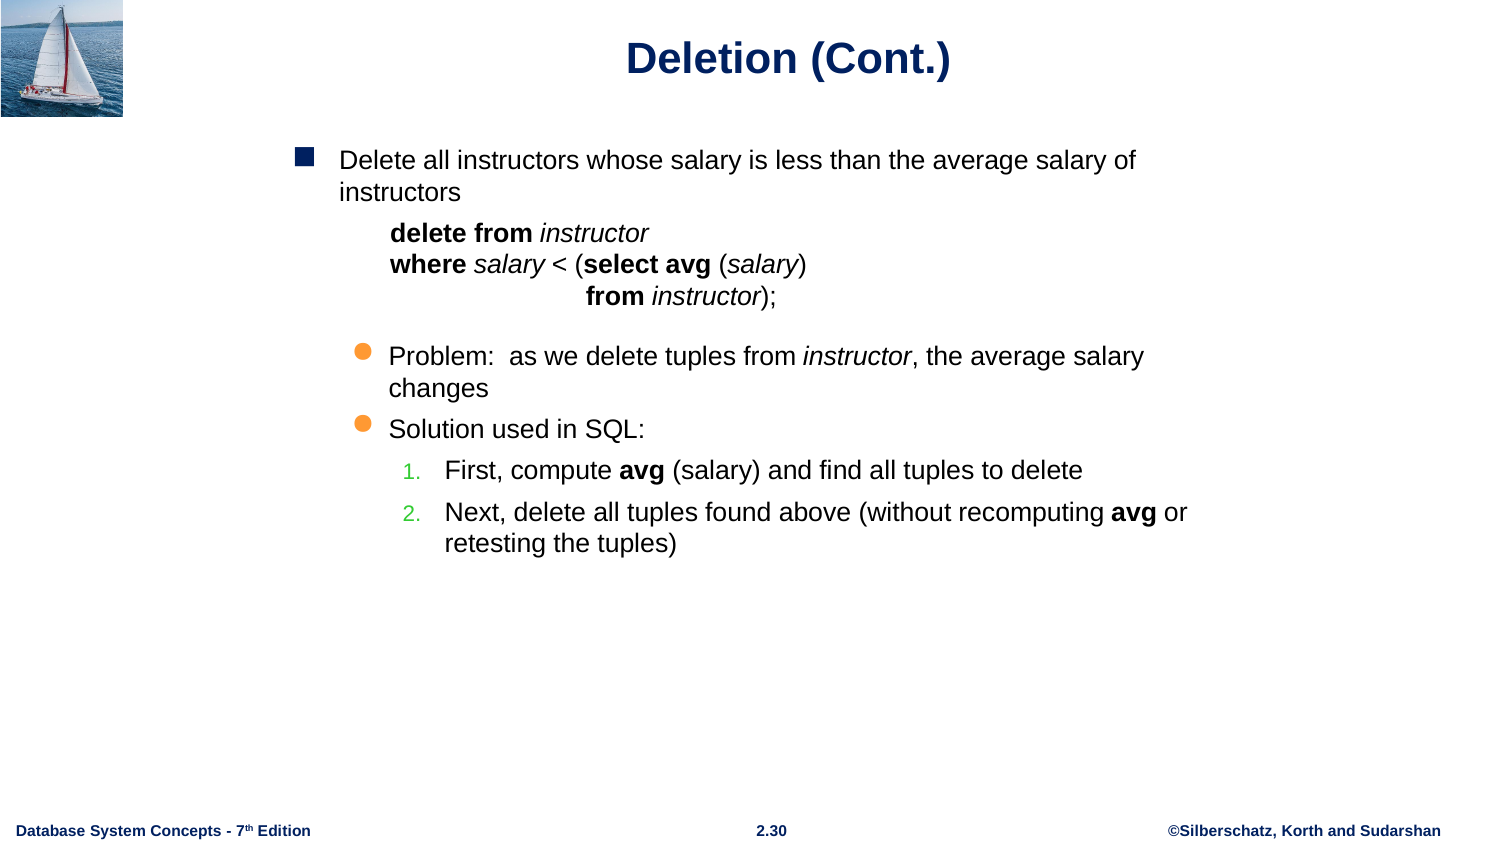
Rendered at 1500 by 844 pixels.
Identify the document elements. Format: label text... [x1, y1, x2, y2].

picture [0, 0, 123, 117]
list Delete all instructors whose salary is less than the average salary of instructors Problem: as we delete tuples from instructor, the average salary changes Solution used in SQL: First, compute avg (salary) and find all tuples to delete Next, delete all tuples found above (without recomputing avg or retesting the tuples) [282, 135, 1251, 236]
text_box delete from instructor where salary < (select avg (salary) from instructor); [375, 208, 1161, 319]
title Deletion (Cont.) [125, 14, 1452, 90]
